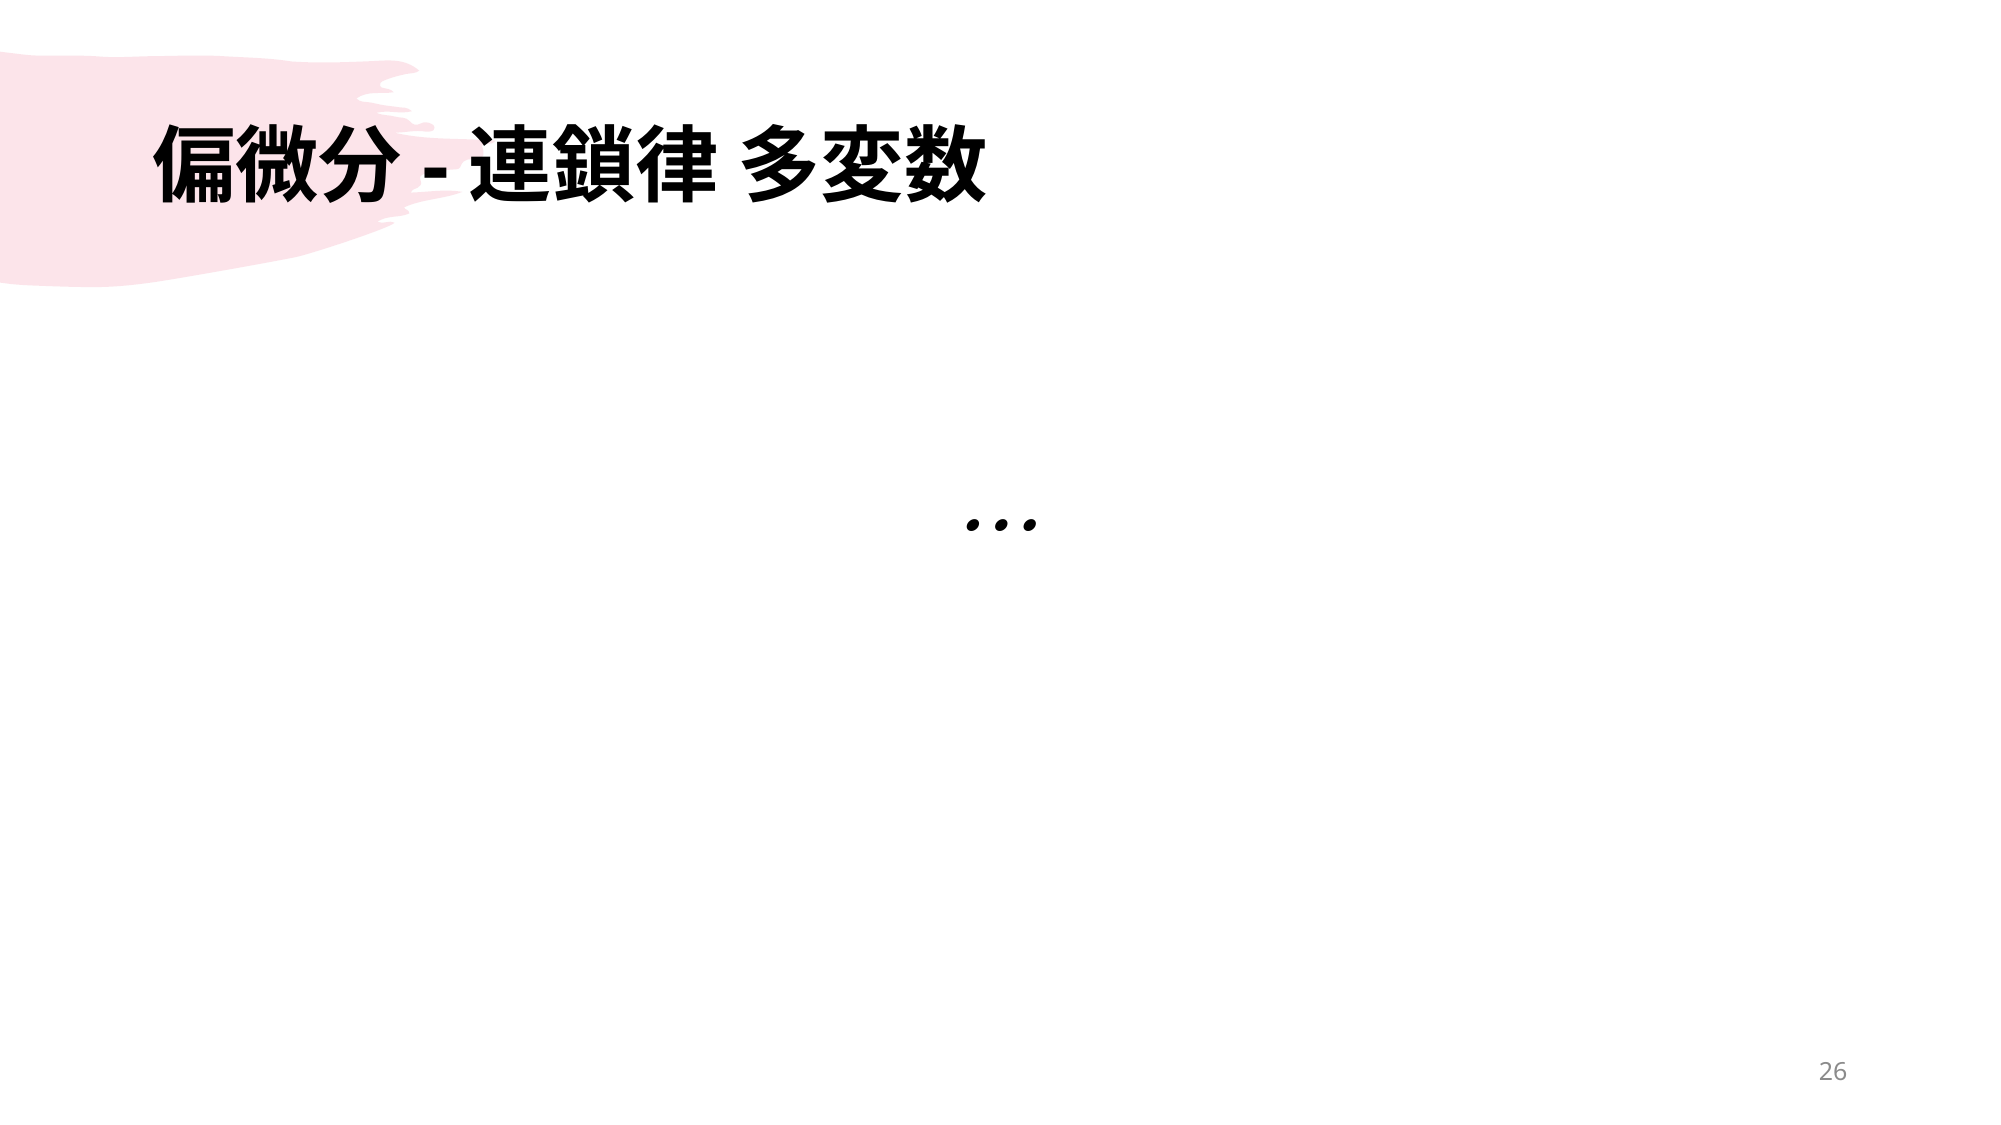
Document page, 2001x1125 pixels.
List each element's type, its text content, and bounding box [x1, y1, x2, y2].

title 偏微分-連鎖律 多変数 [137, 59, 1863, 278]
slide_number 26 [1412, 1042, 1863, 1103]
